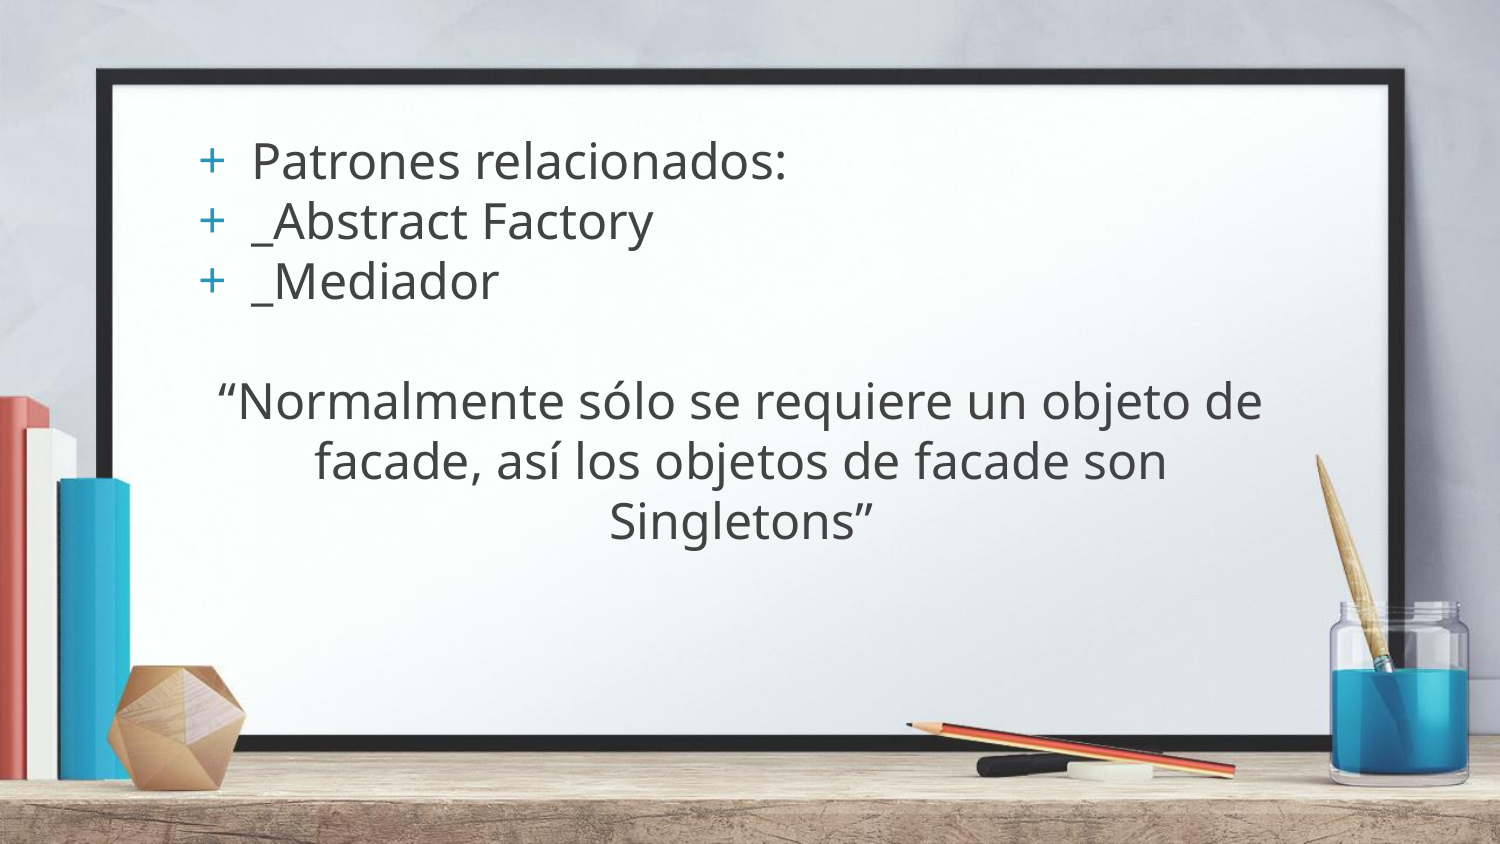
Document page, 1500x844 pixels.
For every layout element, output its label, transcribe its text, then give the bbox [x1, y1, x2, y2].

picture [0, 0, 1500, 844]
list Patrones relacionados: _Abstract Factory _Mediador “Normalmente sólo se requiere un objeto de facade, así los objetos de facade son Singletons” [165, 114, 1318, 559]
